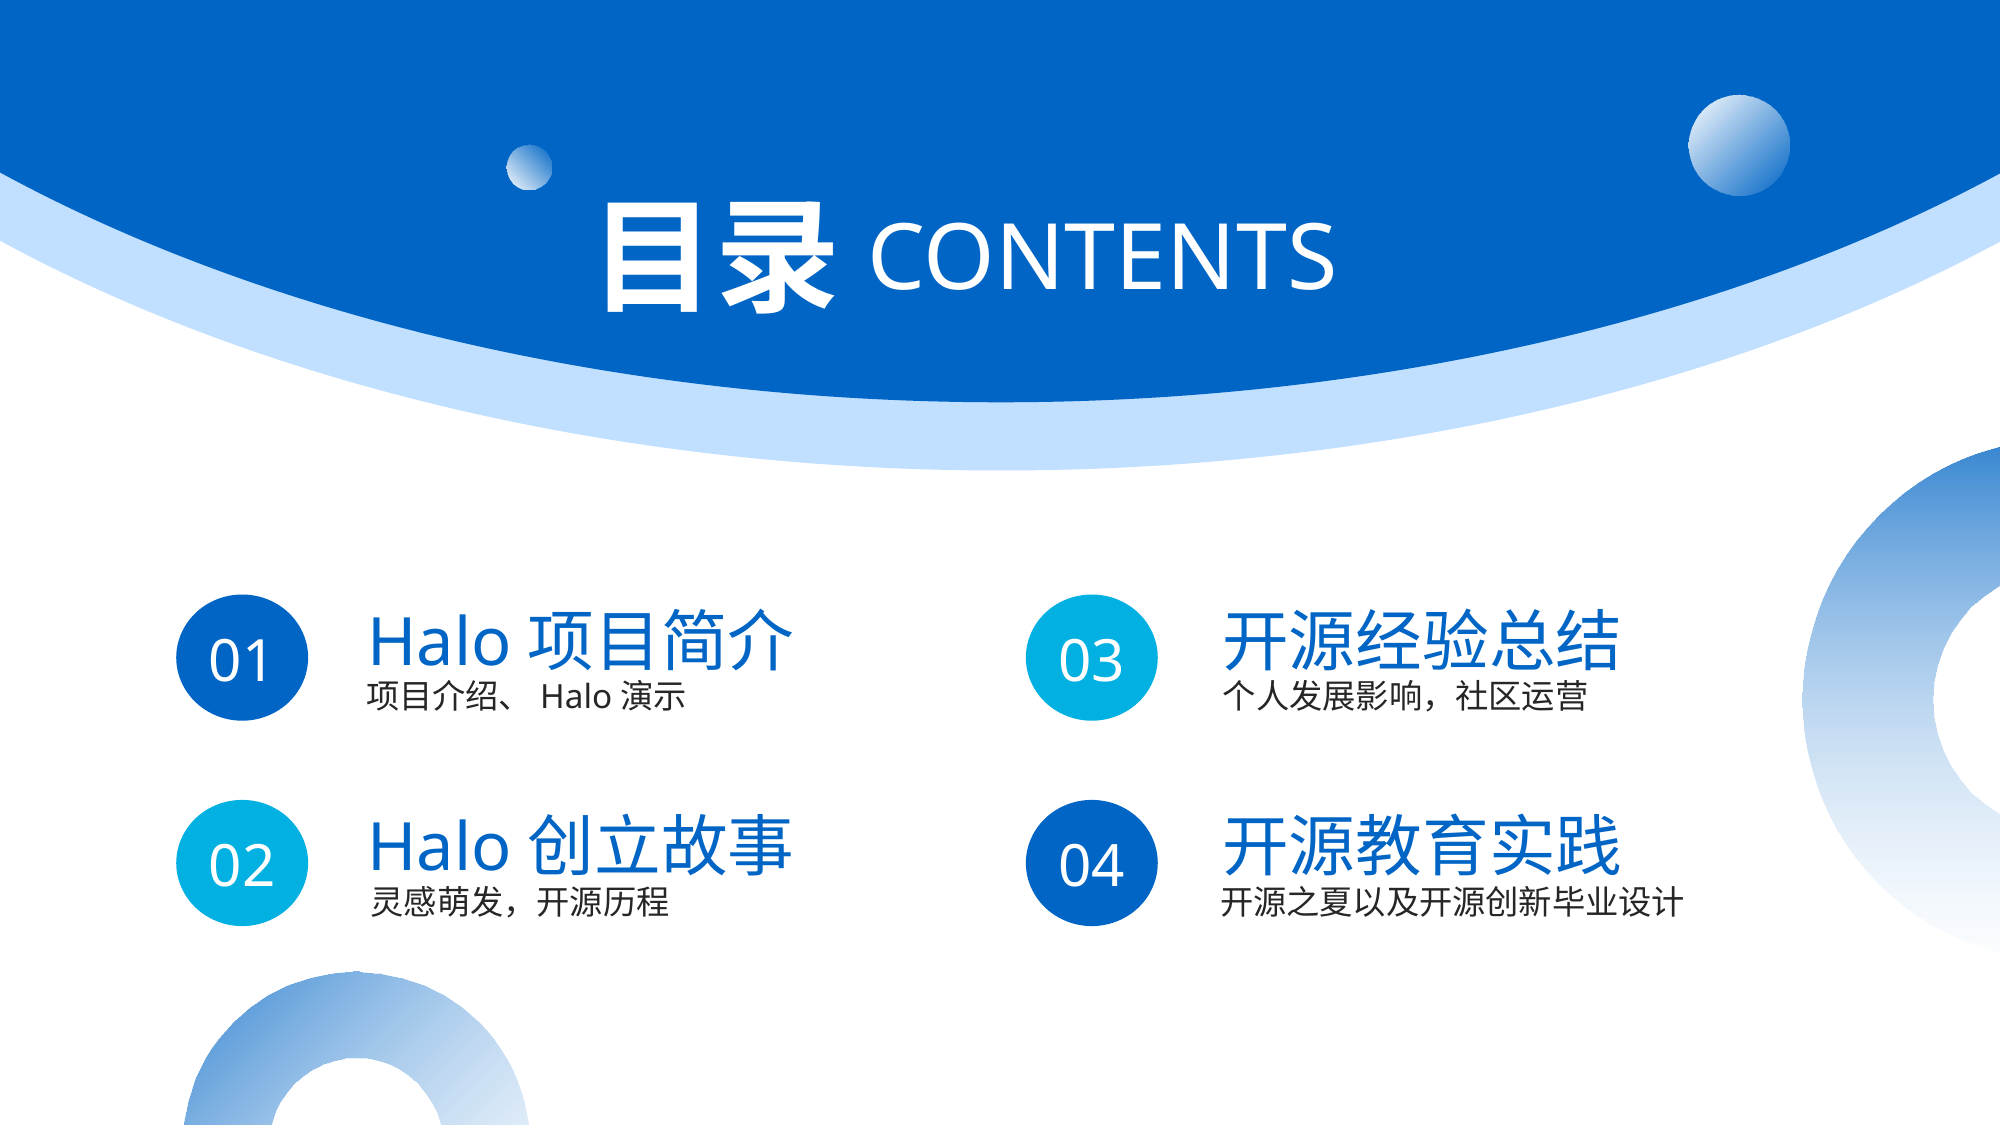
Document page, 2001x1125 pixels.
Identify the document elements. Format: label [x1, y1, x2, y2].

text_box [0, 0, 2000, 471]
text_box [176, 796, 806, 930]
text_box [1801, 471, 2000, 954]
text_box [1025, 796, 1700, 930]
text_box [176, 591, 806, 724]
text_box [183, 971, 530, 1125]
text_box [573, 170, 1349, 338]
text_box [1025, 591, 1640, 724]
